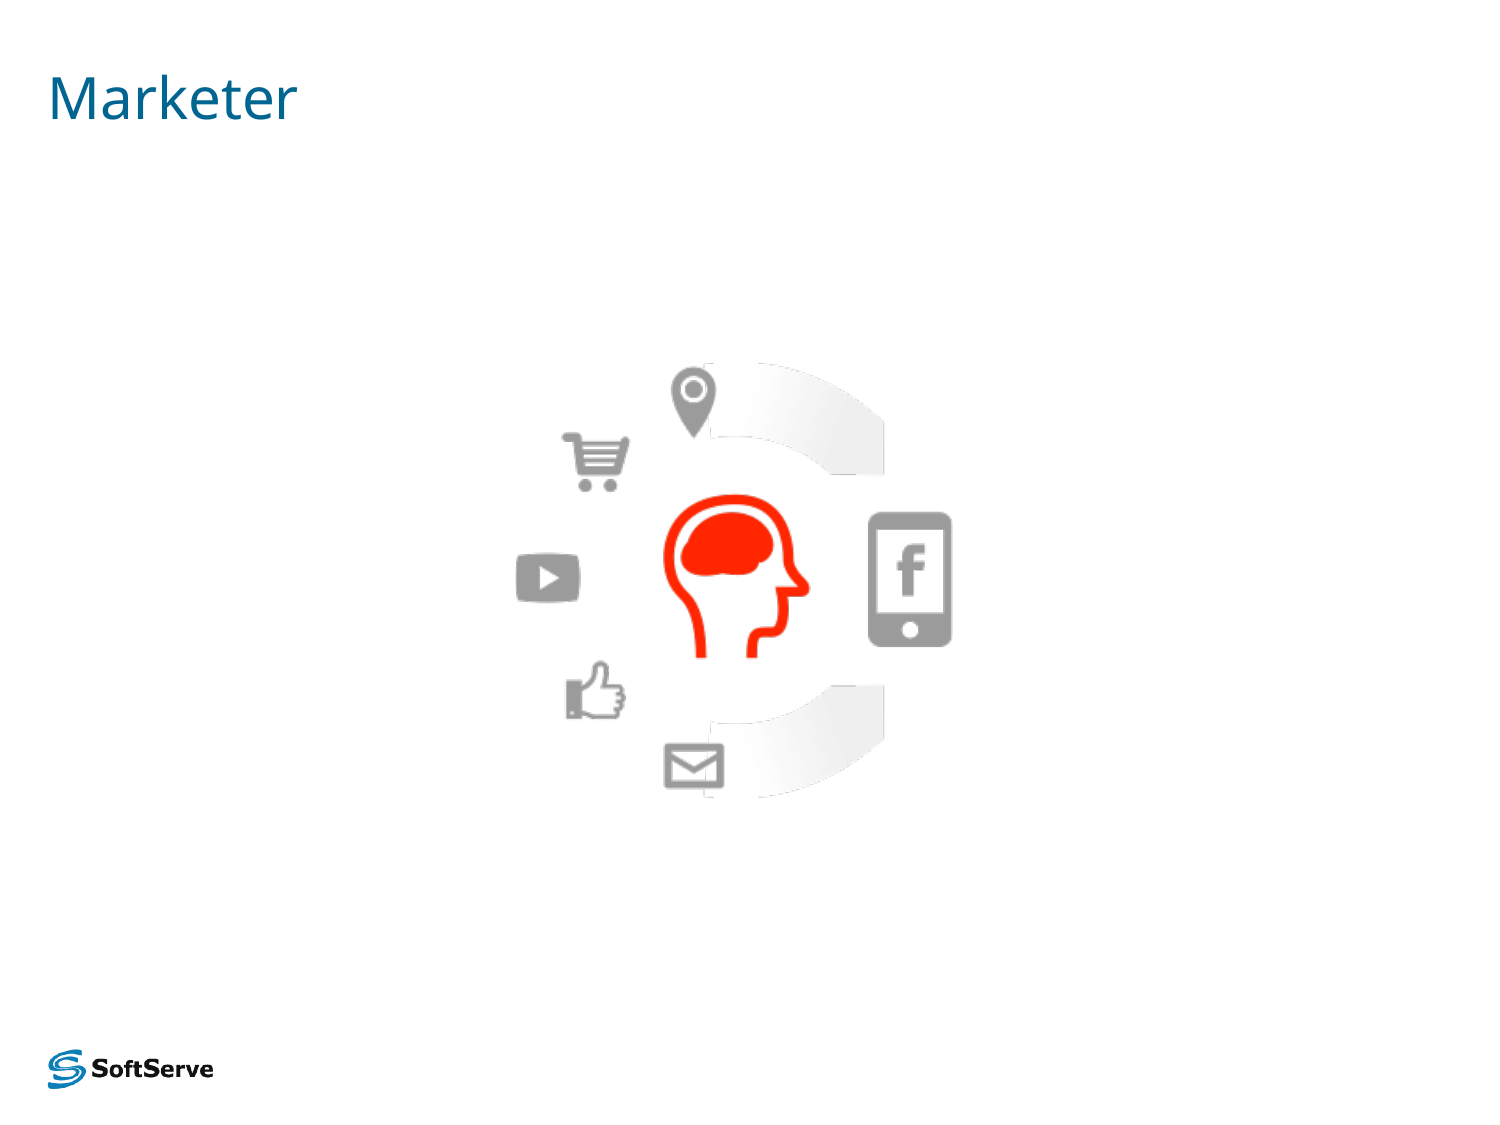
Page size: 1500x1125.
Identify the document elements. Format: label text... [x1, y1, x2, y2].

title Marketer [47, 60, 986, 132]
picture [47, 1049, 213, 1089]
picture [515, 362, 954, 799]
